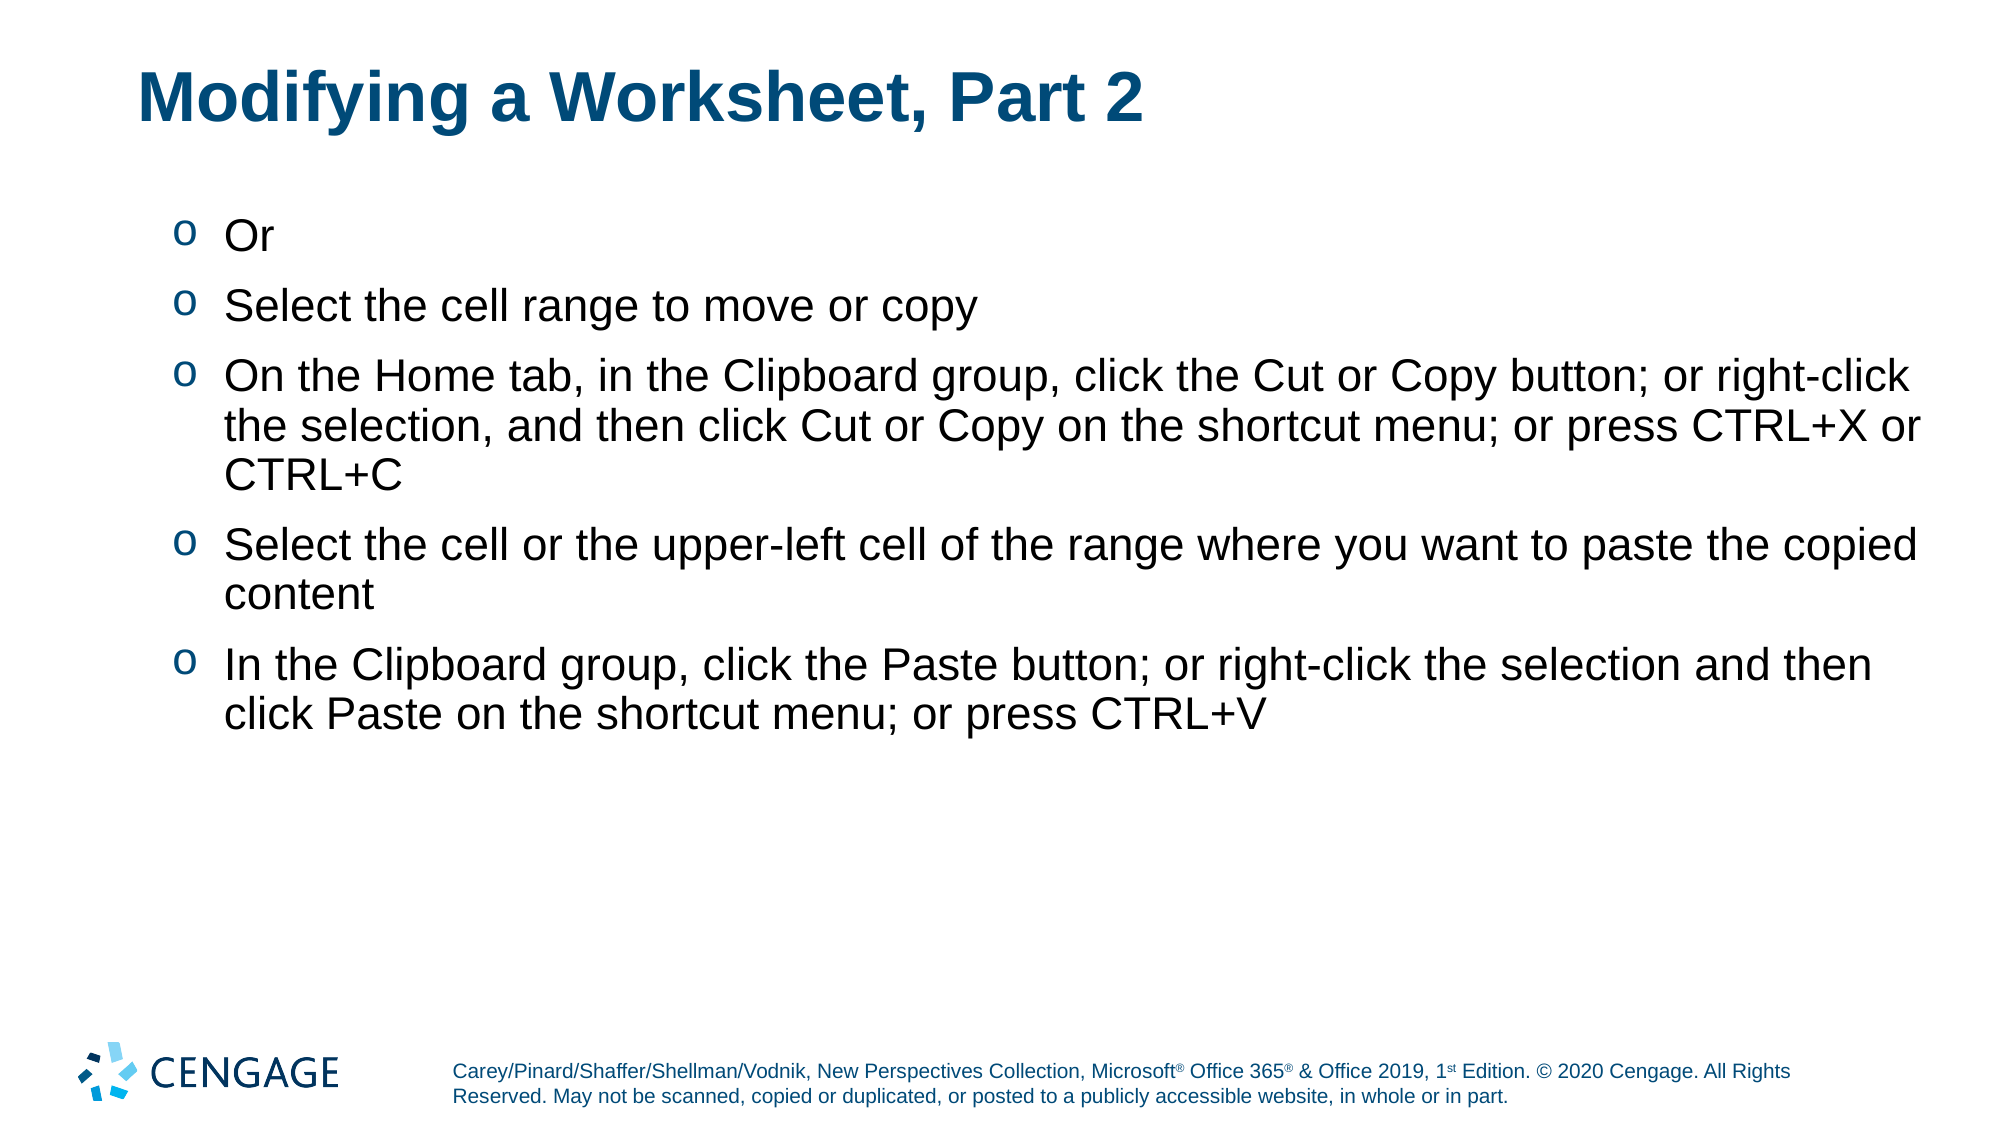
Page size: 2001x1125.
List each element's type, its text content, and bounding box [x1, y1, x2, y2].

list Or Select the cell range to move or copy On the Home tab, in the Clipboard group, click the Cut or Copy button; or right-click the selection, and then click Cut or Copy on the shortcut menu; or press CTRL+X or CTRL+C Select the cell or the upper-left cell of the range where you want to paste the copied content In the Clipboard group, click the Paste button; or right-click the selection and then click Paste on the shortcut menu; or press CTRL+V [121, 211, 1929, 813]
title Modifying a Worksheet, Part 2 [137, 59, 1863, 171]
picture [78, 1042, 338, 1101]
